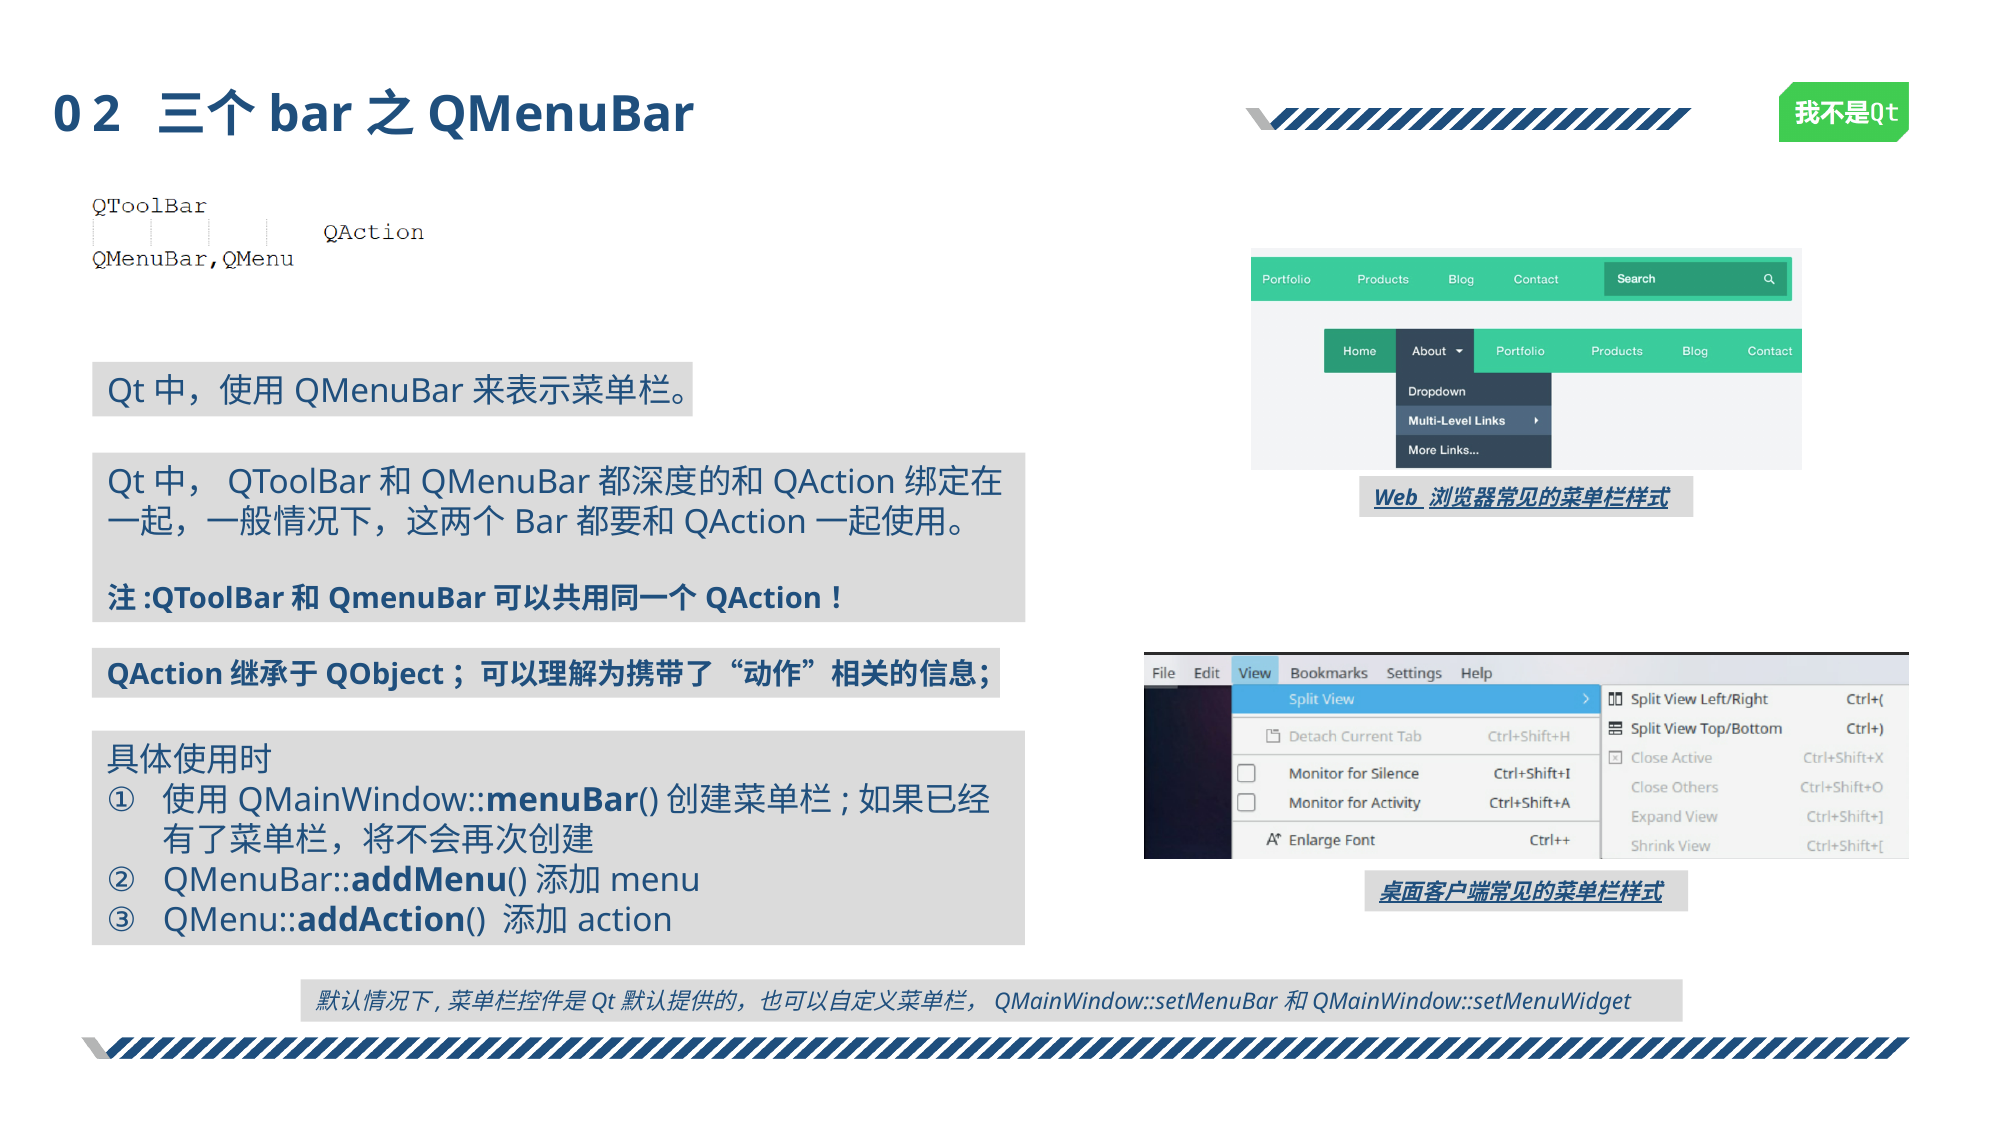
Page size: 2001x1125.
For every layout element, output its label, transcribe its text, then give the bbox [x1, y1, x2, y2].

text_box 具体使用时 使用QMainWindow::menuBar()创建菜单栏;如果已经有了菜单栏，将不会再次创建 QMenuBar::addMenu()添加menu QMenu::addAction() 添加action [91, 730, 1025, 946]
text_box QAction继承于QObject；可以理解为携带了“动作”相关的信息； [91, 647, 1000, 698]
picture [1251, 248, 1802, 470]
text_box 桌面客户端常见的菜单栏样式 [1364, 870, 1689, 912]
picture [91, 189, 425, 269]
text_box 02 三个bar之QMenuBar [38, 73, 711, 149]
picture [81, 1037, 1910, 1059]
picture [1779, 82, 1909, 142]
picture [1245, 108, 1692, 130]
picture [1144, 652, 1909, 859]
text_box Qt中，使用QMenuBar来表示菜单栏。 [92, 361, 693, 417]
text_box Qt中，QToolBar和QMenuBar都深度的和QAction绑定在一起，一般情况下，这两个Bar都要和QAction一起使用。 注:QToolBar和QmenuBar可以共用同一个QAction！ [92, 452, 1026, 623]
text_box 默认情况下,菜单栏控件是Qt默认提供的，也可以自定义菜单栏，QMainWindow::setMenuBar和QMainWindow::setMenuWidget [300, 979, 1683, 1022]
text_box Web 浏览器常见的菜单栏样式 [1359, 476, 1694, 517]
